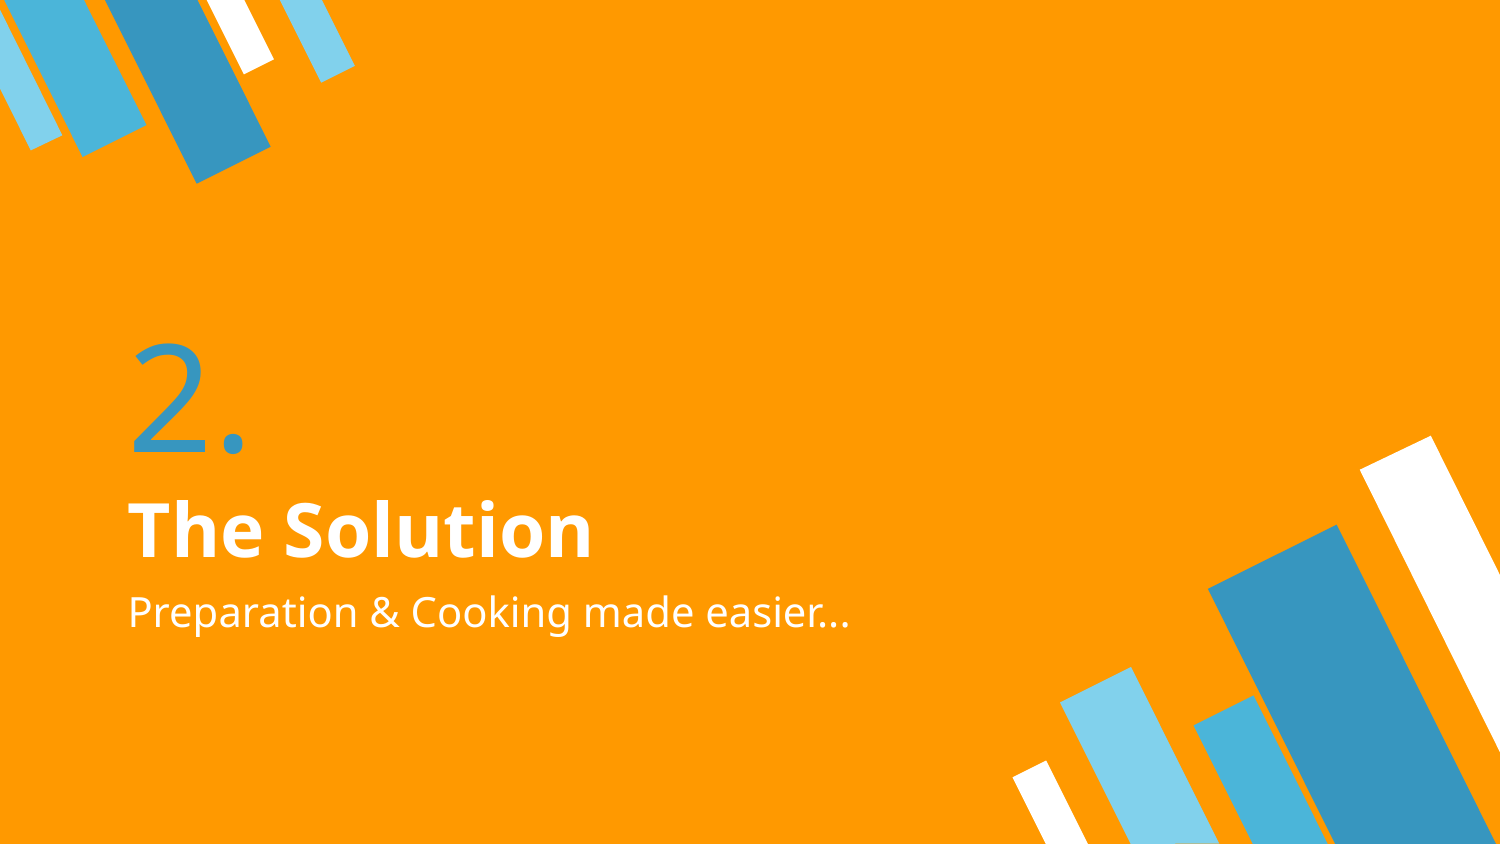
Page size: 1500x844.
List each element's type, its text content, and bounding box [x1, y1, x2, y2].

title 2. The Solution [112, 397, 945, 570]
subtitle Preparation & Cooking made easier... [112, 570, 945, 700]
